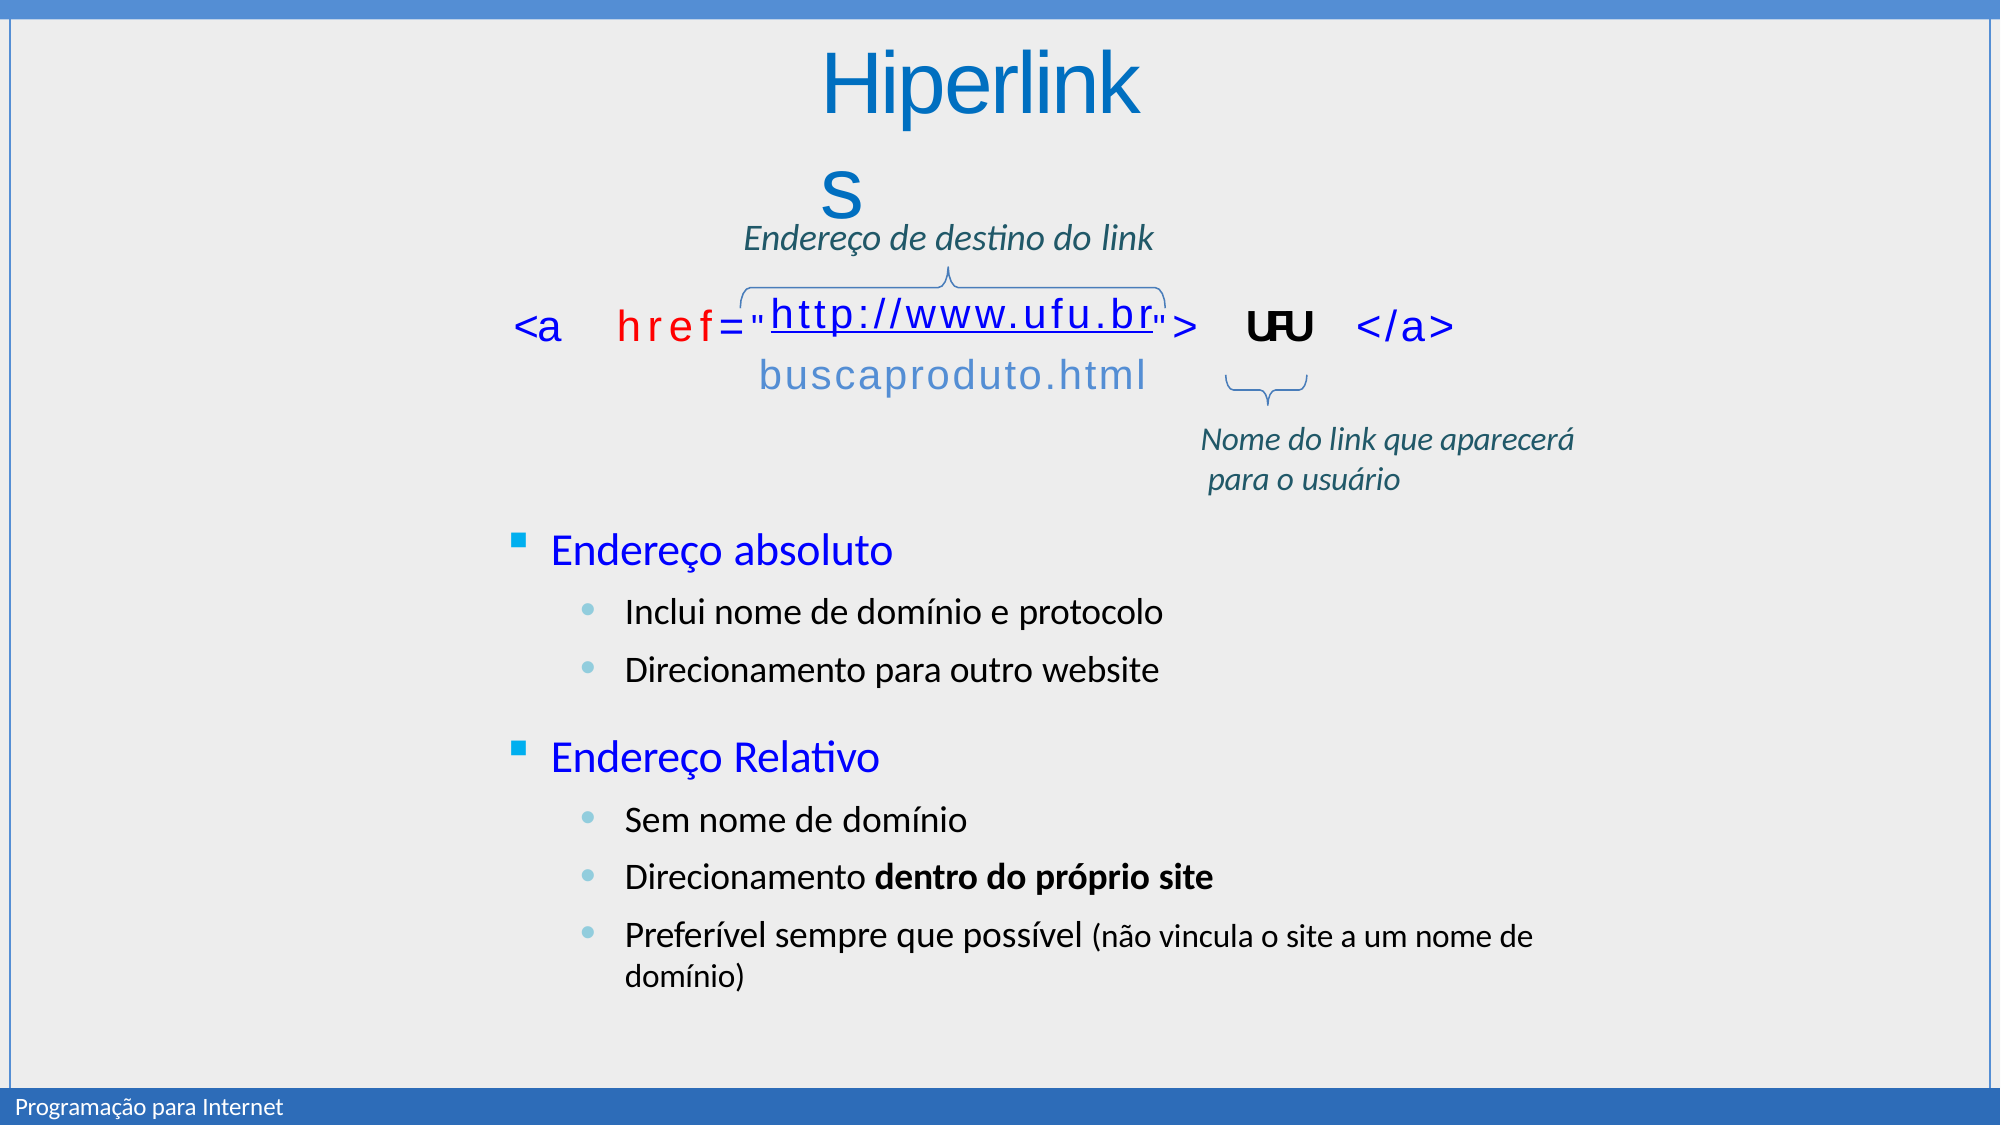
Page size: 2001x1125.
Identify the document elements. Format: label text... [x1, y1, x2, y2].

text_box Programação para Internet [12, 1094, 291, 1121]
title Hiperlinks [818, 24, 1183, 185]
text_box Endereço de destino do link <a href="http://www.ufu.br"> UFU </a> buscaproduto.html Nome do link que aparecerá para o usuário Endereço absoluto Inclui nome de domínio e protocolo Direcionamento para outro website Endereço Relativo Sem nome de domínio Direcionamento dentro do próprio site Preferível sempre que possível (não vincula o site a um nome de domínio) [492, 185, 1679, 995]
